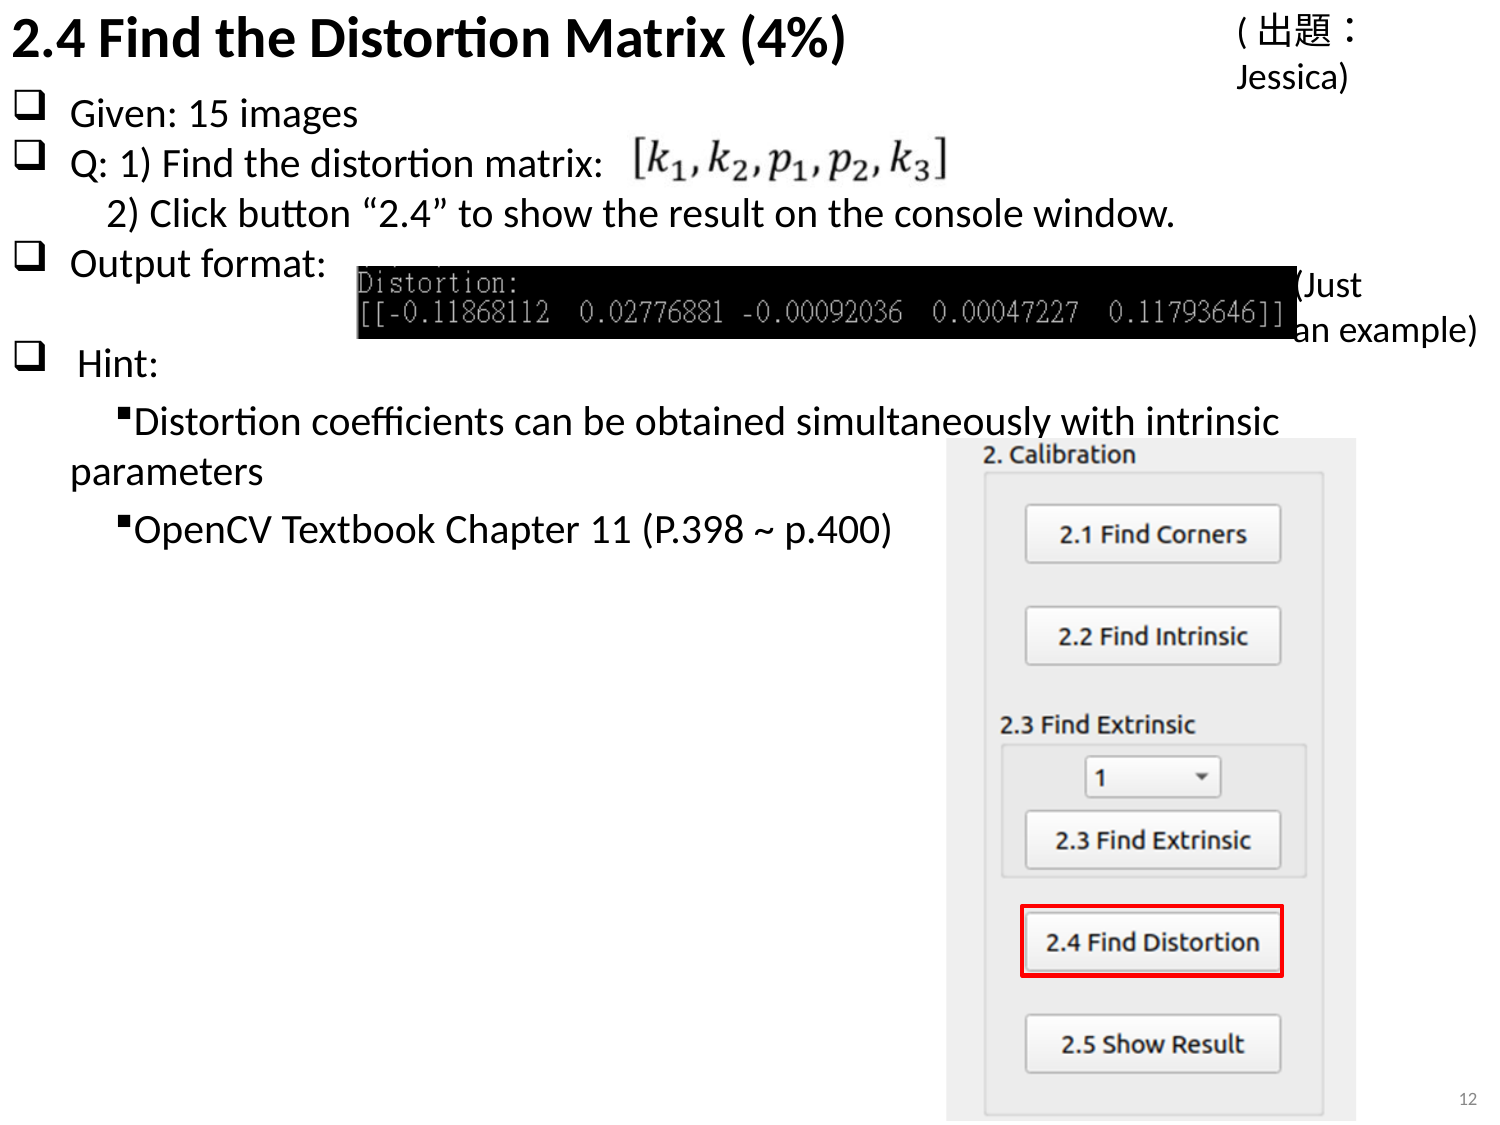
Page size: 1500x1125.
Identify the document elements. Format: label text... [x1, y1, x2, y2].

slide_number 12 [1360, 1075, 1489, 1121]
title 2.4 Find the Distortion Matrix (4%) [0, 0, 1221, 79]
list Given: 15 images Q: 1) Find the distortion matrix: 2) Click button “2.4” to show the result on the console window. Output format: Hint: Distortion coefficients can be obtained simultaneously with intrinsic parameters OpenCV Textbook Chapter 11 (P.398 ~ p.400) [0, 80, 1444, 634]
text_box (出題：Jessica) [1221, 0, 1500, 105]
text_box (Just an example) [1278, 252, 1494, 358]
picture [627, 121, 965, 192]
picture [946, 438, 1357, 1121]
picture [356, 266, 1298, 339]
